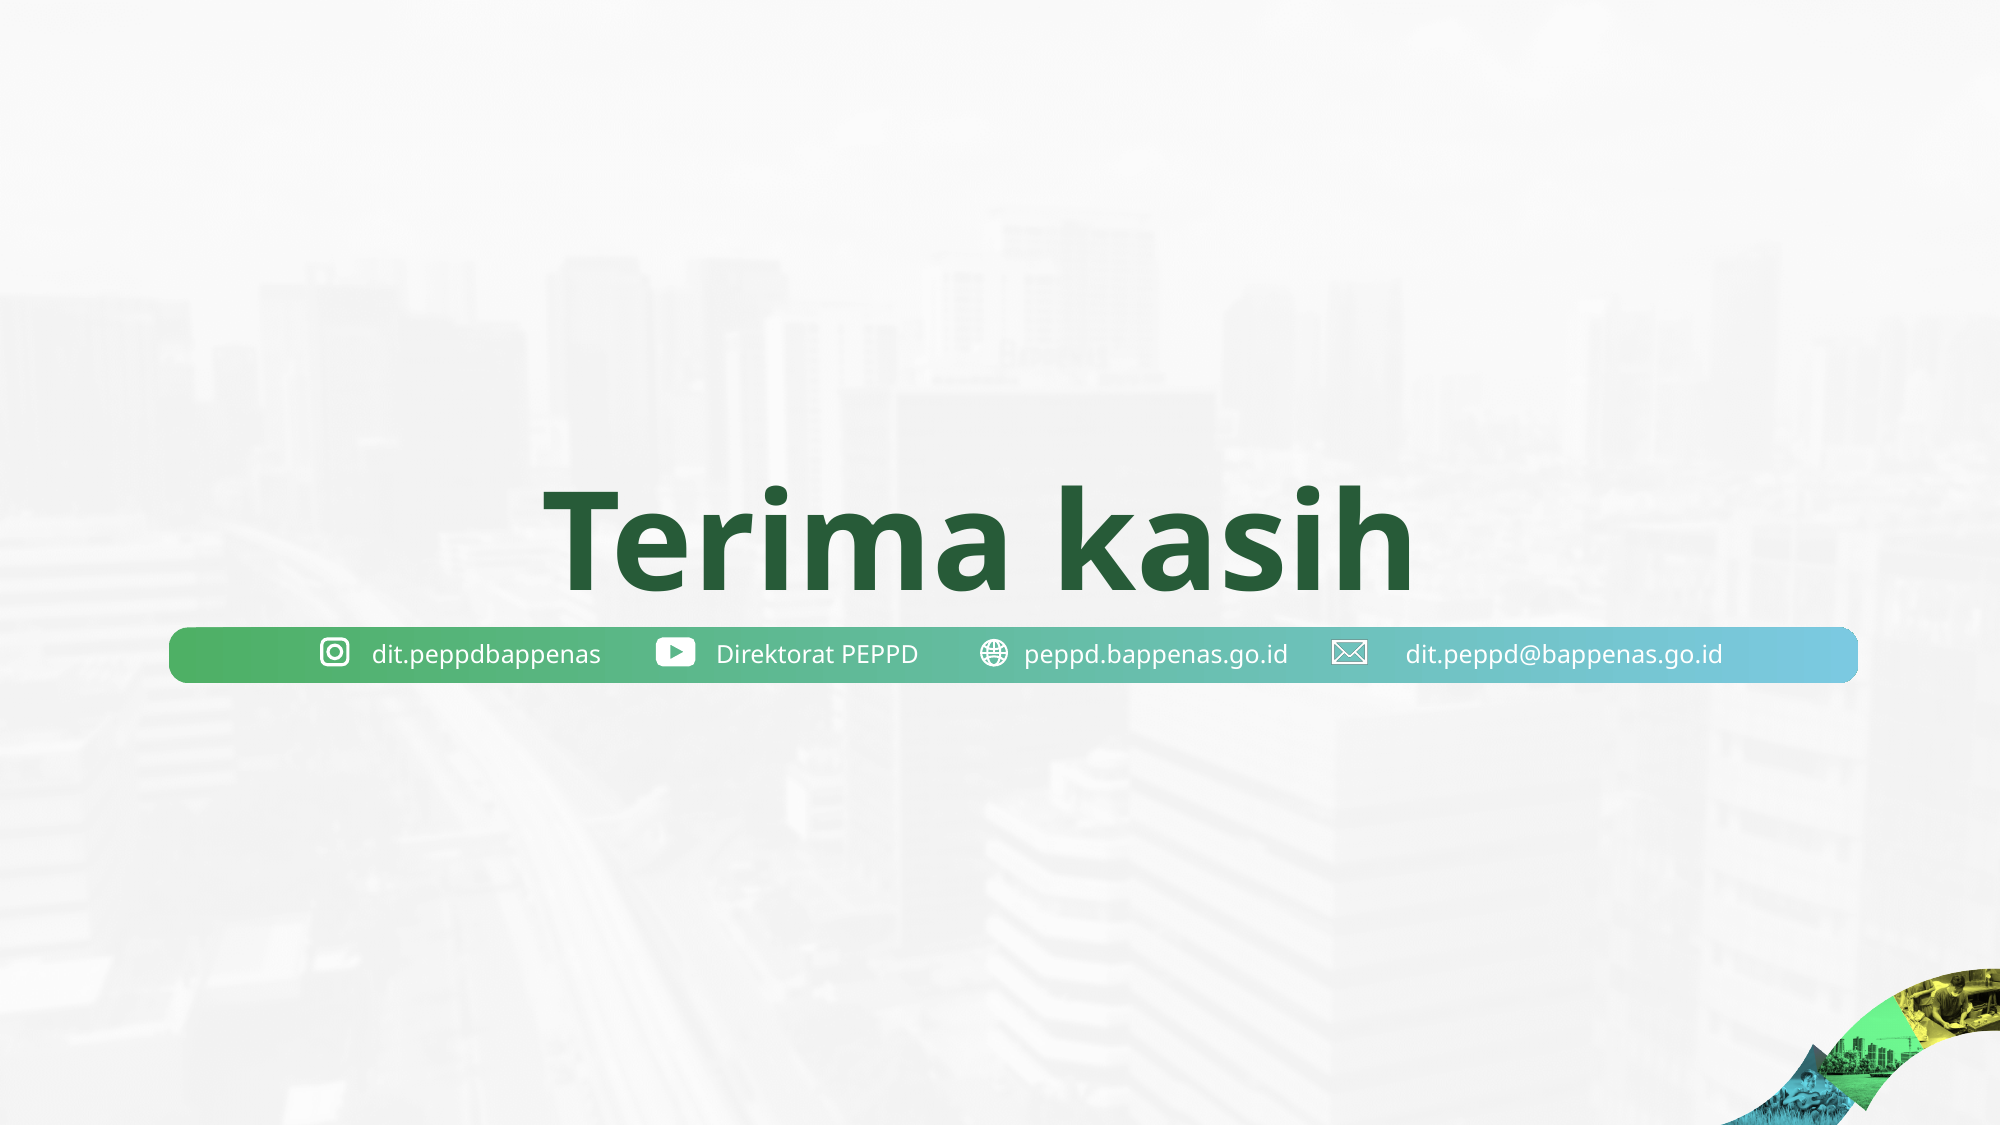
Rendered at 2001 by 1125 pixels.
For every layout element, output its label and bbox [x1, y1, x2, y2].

text_box [980, 630, 1008, 676]
picture [0, 0, 2000, 1125]
text_box [321, 638, 349, 666]
